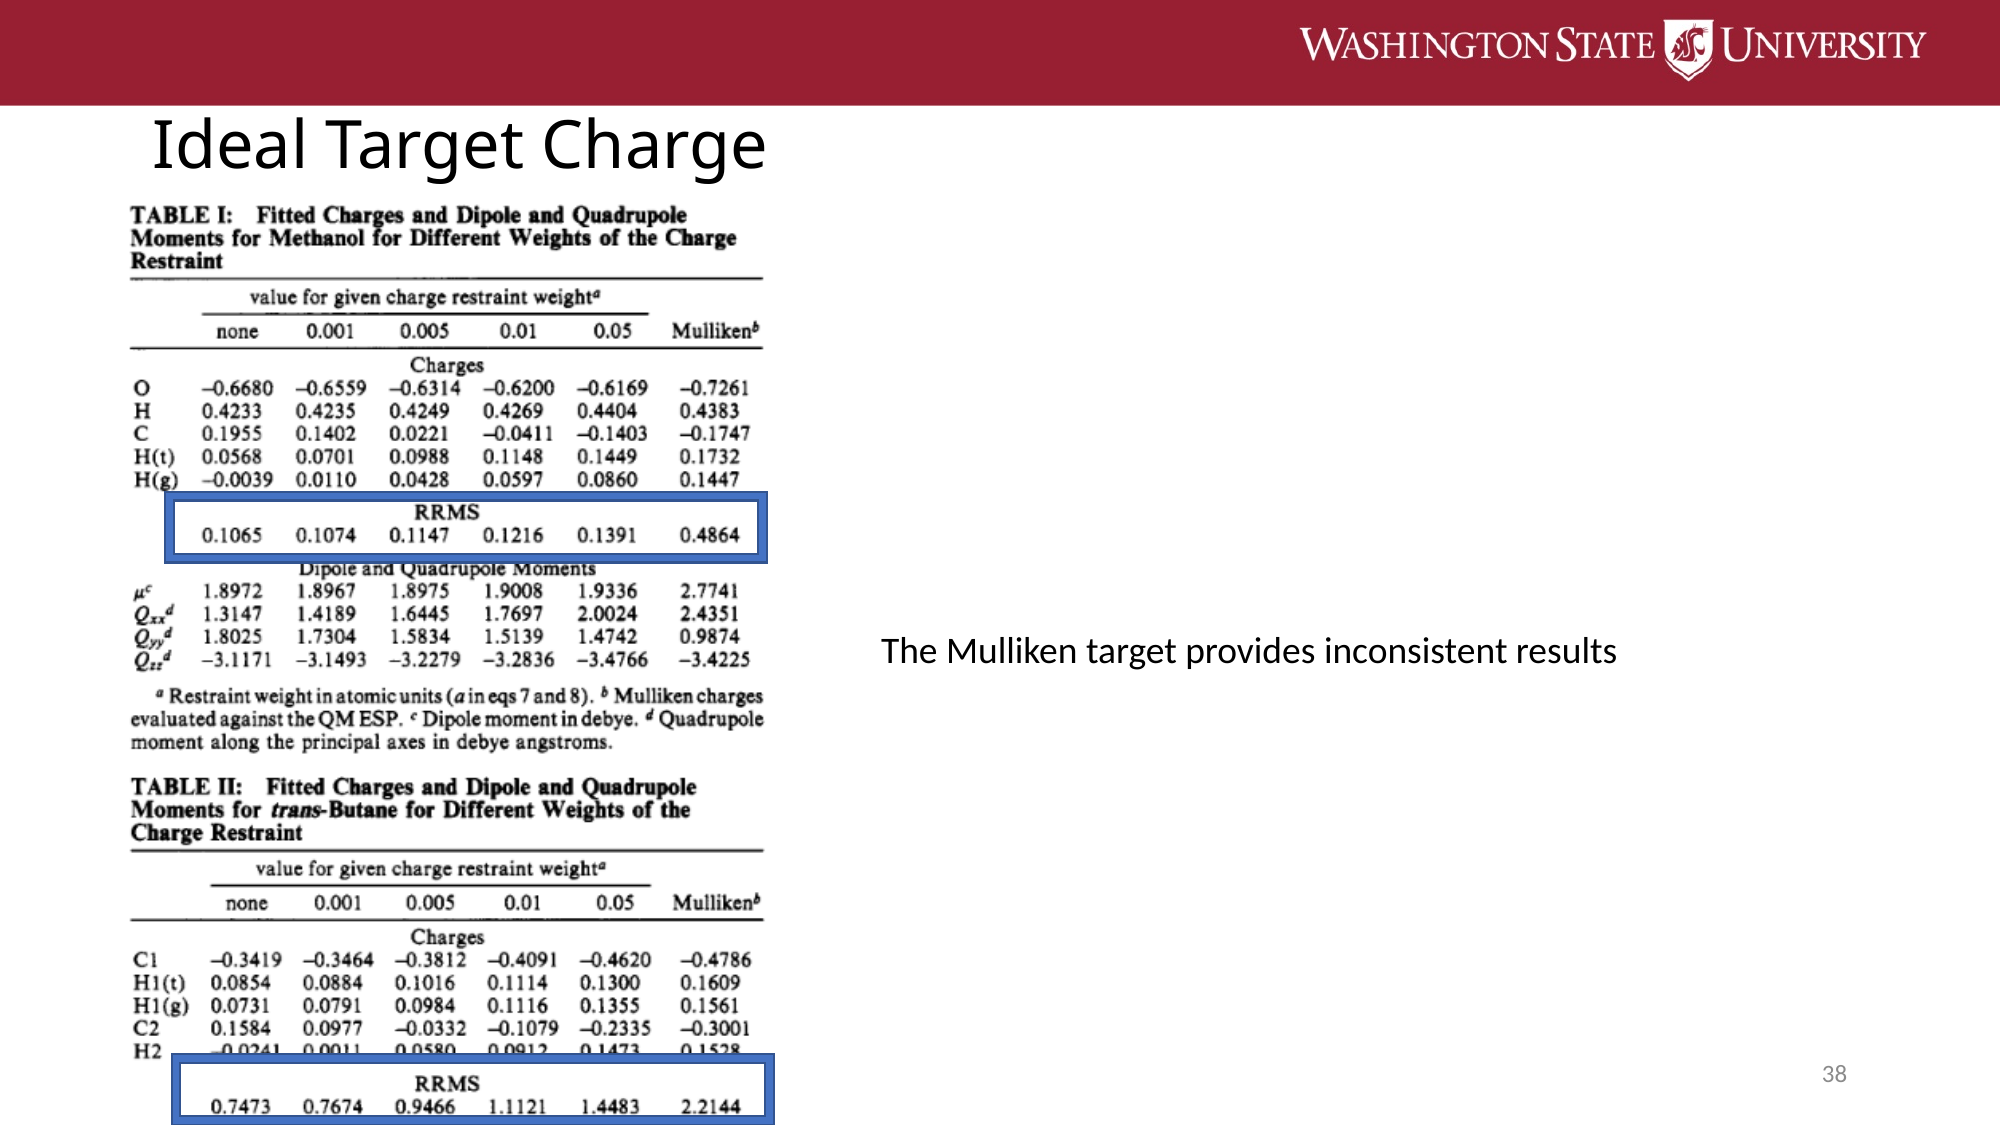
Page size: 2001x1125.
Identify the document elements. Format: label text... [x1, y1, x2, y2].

text_box The Mulliken target provides inconsistent results [866, 618, 1633, 679]
slide_number 38 [1412, 1042, 1863, 1103]
title Ideal Target Charge [137, 106, 1863, 256]
picture [84, 200, 848, 1125]
picture [0, 0, 2000, 106]
